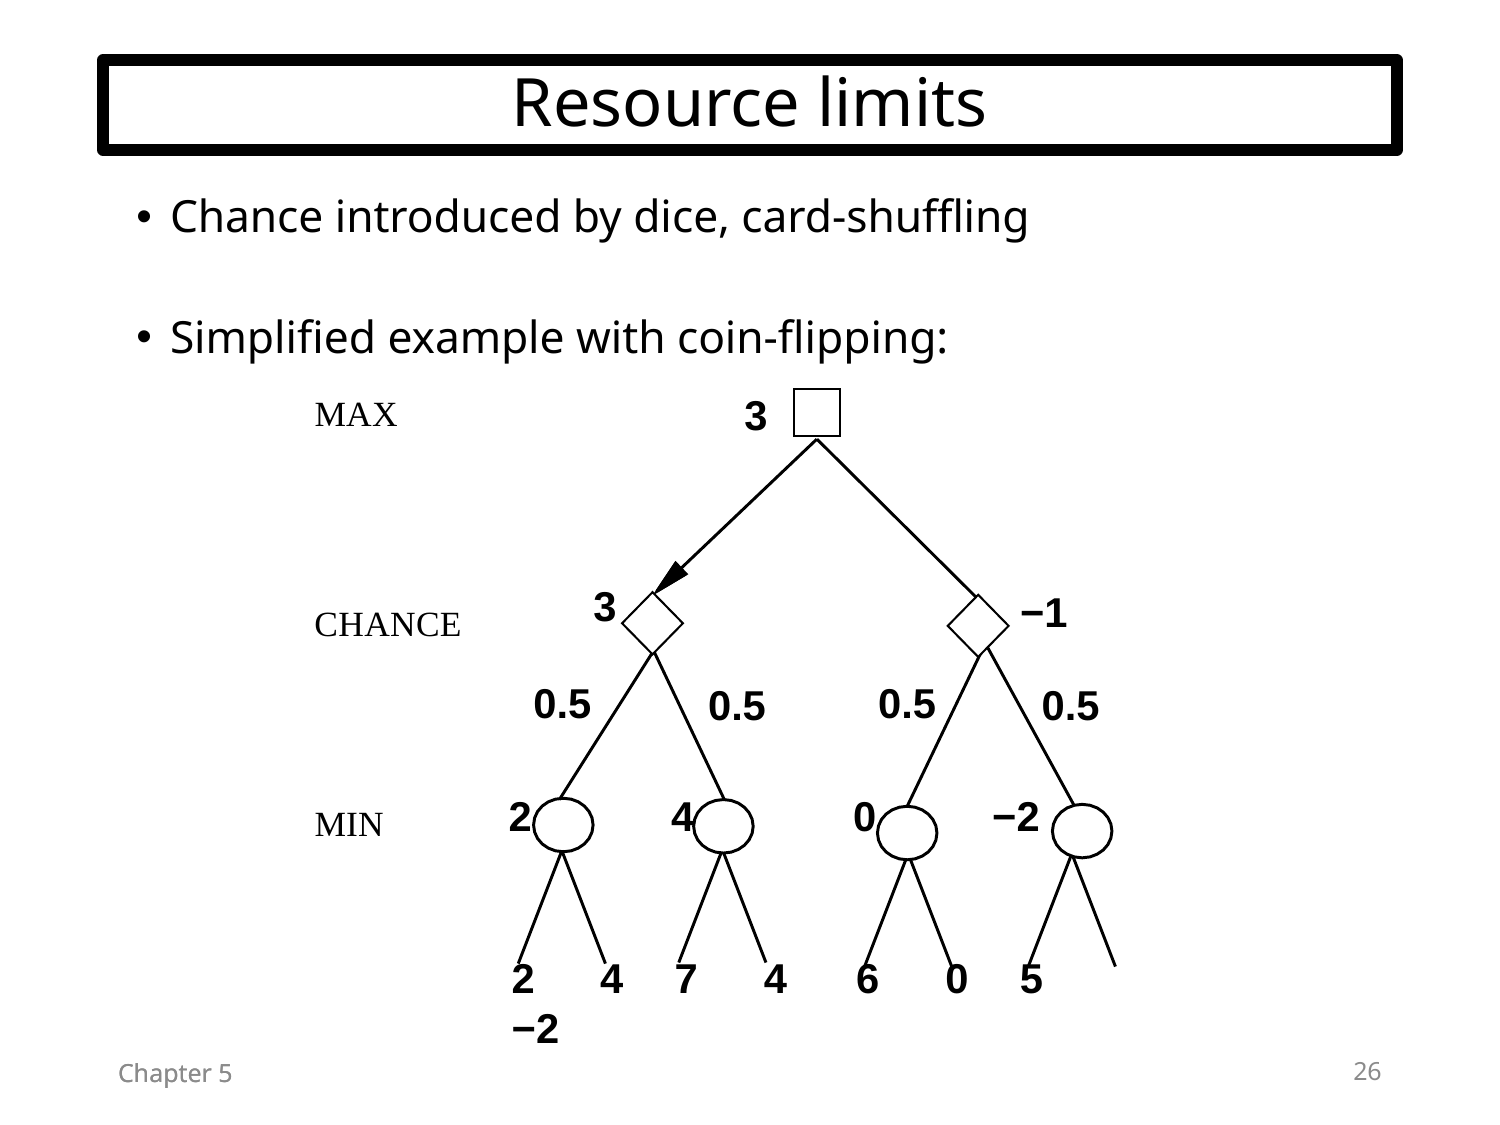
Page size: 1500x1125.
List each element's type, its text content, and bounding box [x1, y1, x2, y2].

text_box 0.5 [875, 675, 939, 728]
text_box MAX [312, 388, 411, 434]
text_box 3 [742, 386, 770, 439]
text_box 0.5 [531, 675, 594, 728]
text_box [697, 799, 754, 854]
text_box 4 [669, 788, 697, 841]
text_box 2 [506, 788, 534, 841]
text_box 0.5 [1039, 676, 1102, 729]
title Resource limits [97, 54, 1403, 156]
text_box 0 [850, 788, 879, 841]
text_box −1 [1017, 584, 1070, 637]
text_box 3 [591, 578, 619, 631]
text_box [657, 563, 686, 592]
text_box 0.5 [706, 676, 769, 729]
text_box −2 [990, 788, 1042, 841]
text_box [534, 798, 594, 852]
text_box [877, 806, 937, 860]
text_box MIN [312, 798, 387, 844]
text_box 2 4 7 4 6 0 5 −2 [509, 950, 1139, 1053]
text_box [620, 590, 685, 656]
slide_number 26 [1059, 1042, 1397, 1103]
text_box [946, 593, 1011, 659]
list Chance introduced by dice, card-shuffling Simplified example with coin-flipping: [121, 187, 1416, 372]
text_box [1052, 804, 1112, 858]
text_box [793, 388, 841, 437]
text_box CHANCE [312, 599, 464, 644]
